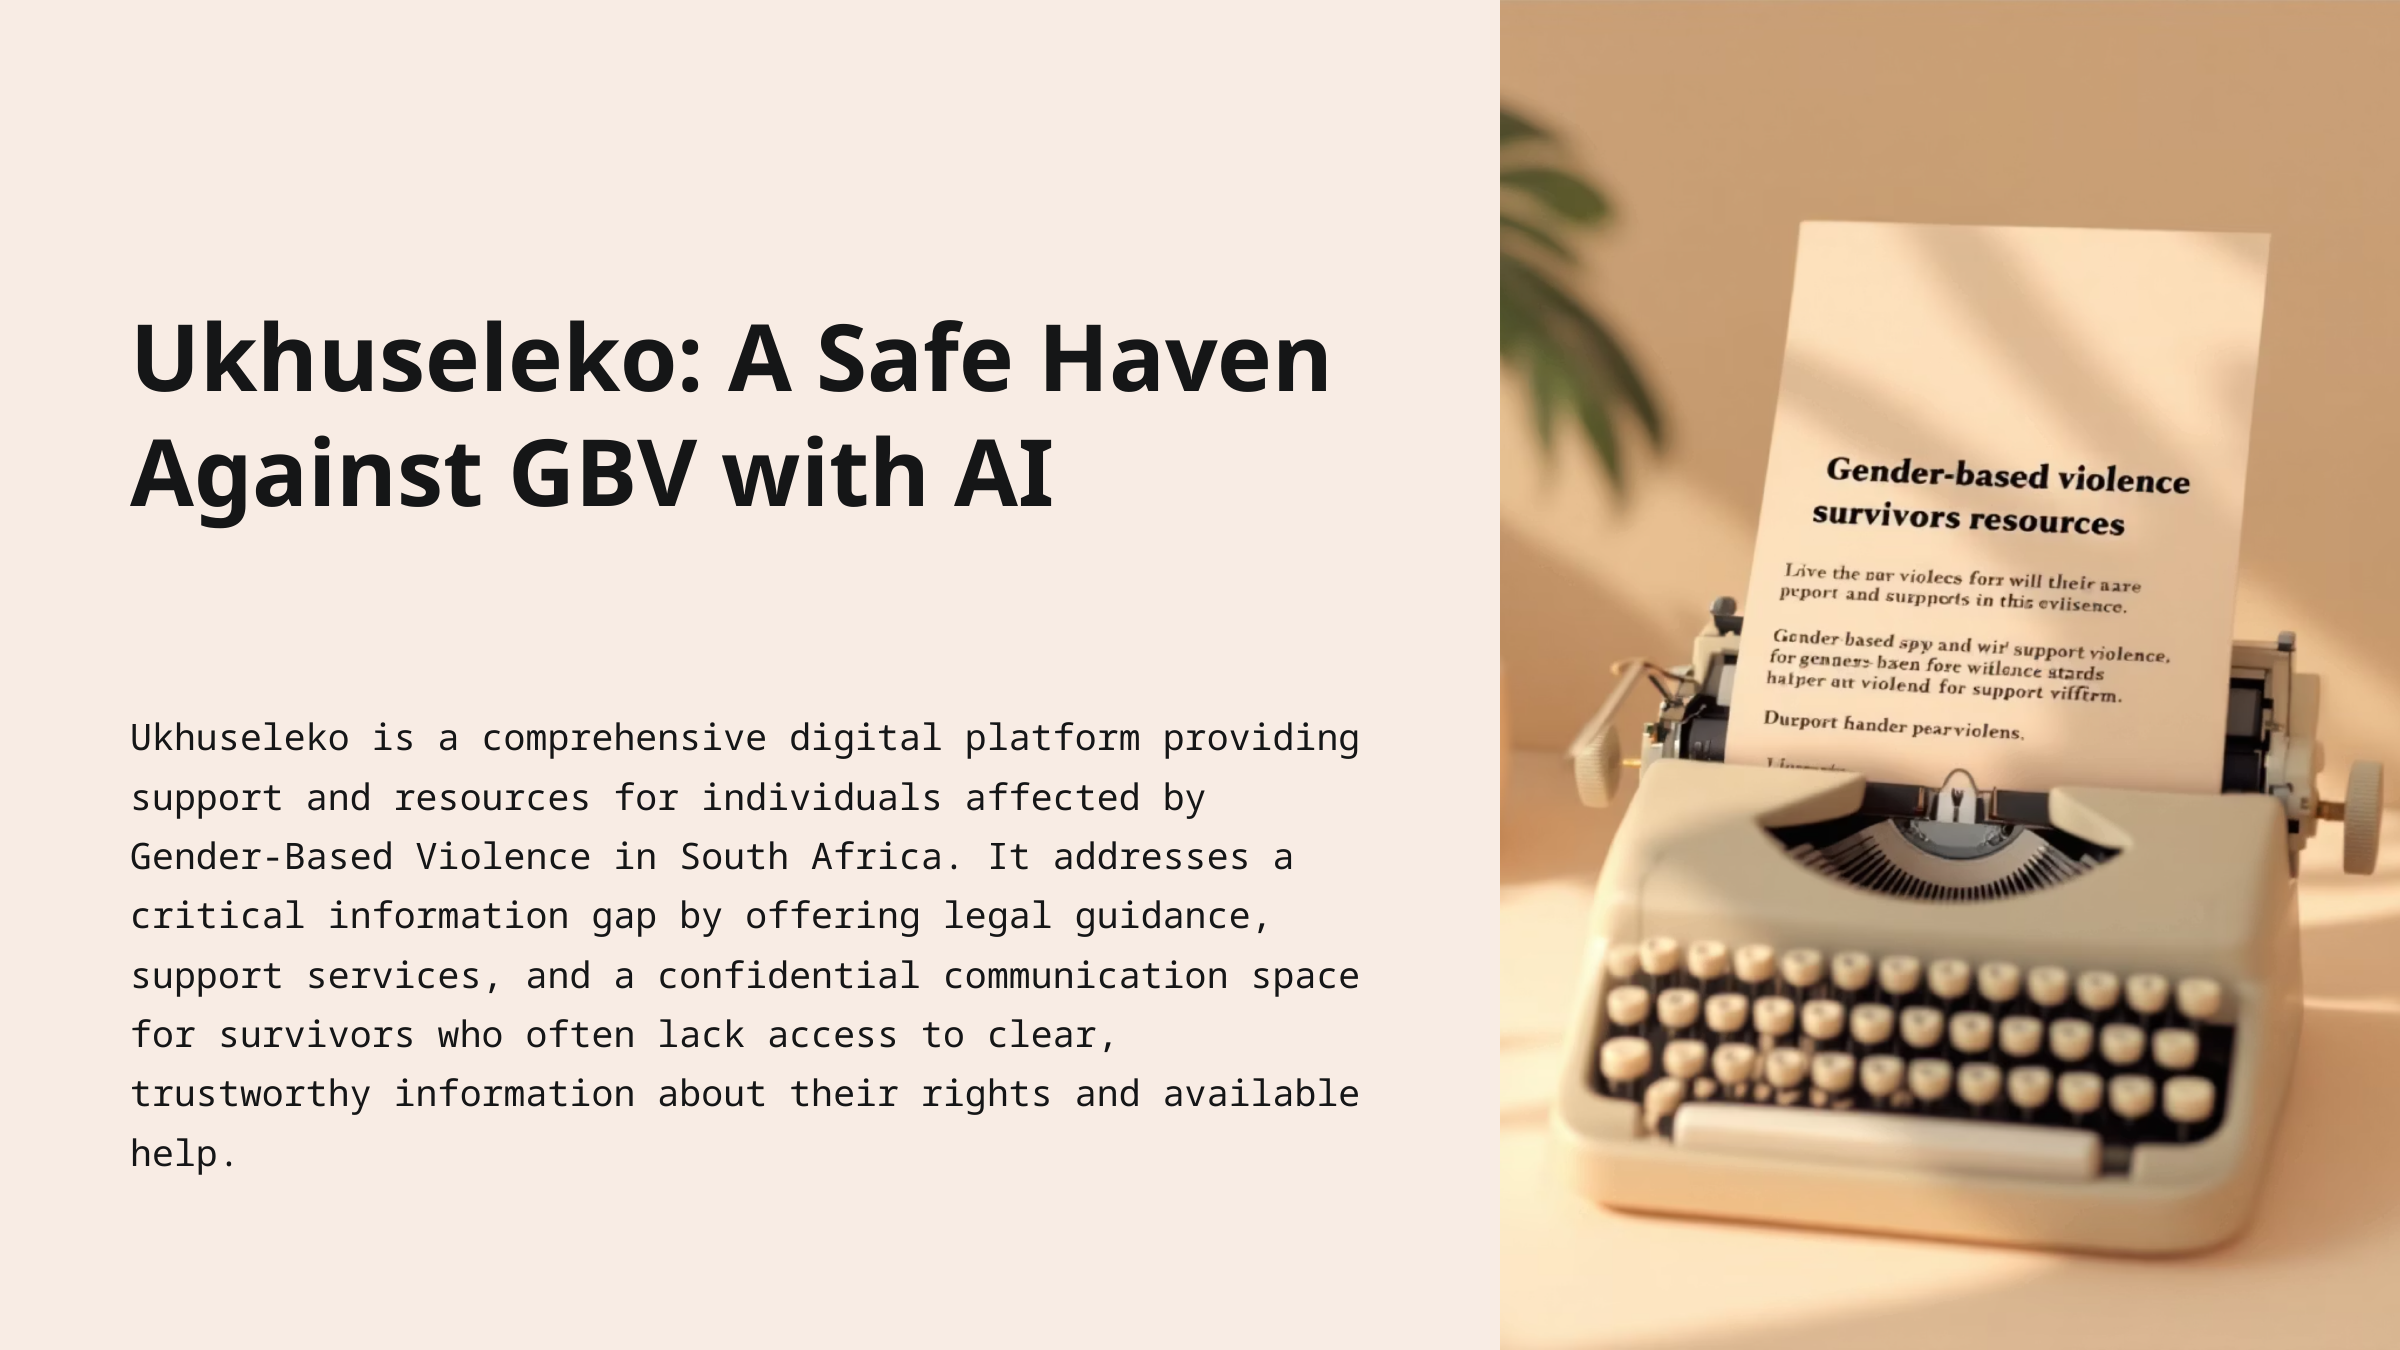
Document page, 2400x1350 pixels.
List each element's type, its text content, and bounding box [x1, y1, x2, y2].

text_box Ukhuseleko is a comprehensive digital platform providing support and resources for individuals affected by Gender-Based Violence in South Africa. It addresses a critical information gap by offering legal guidance, support services, and a confidential communication space for survivors who often lack access to clear, trustworthy information about their rights and available help. [130, 698, 1370, 1056]
picture [1499, 0, 2400, 1350]
text_box Ukhuseleko: A Safe Haven Against GBV with AI [130, 294, 1370, 643]
